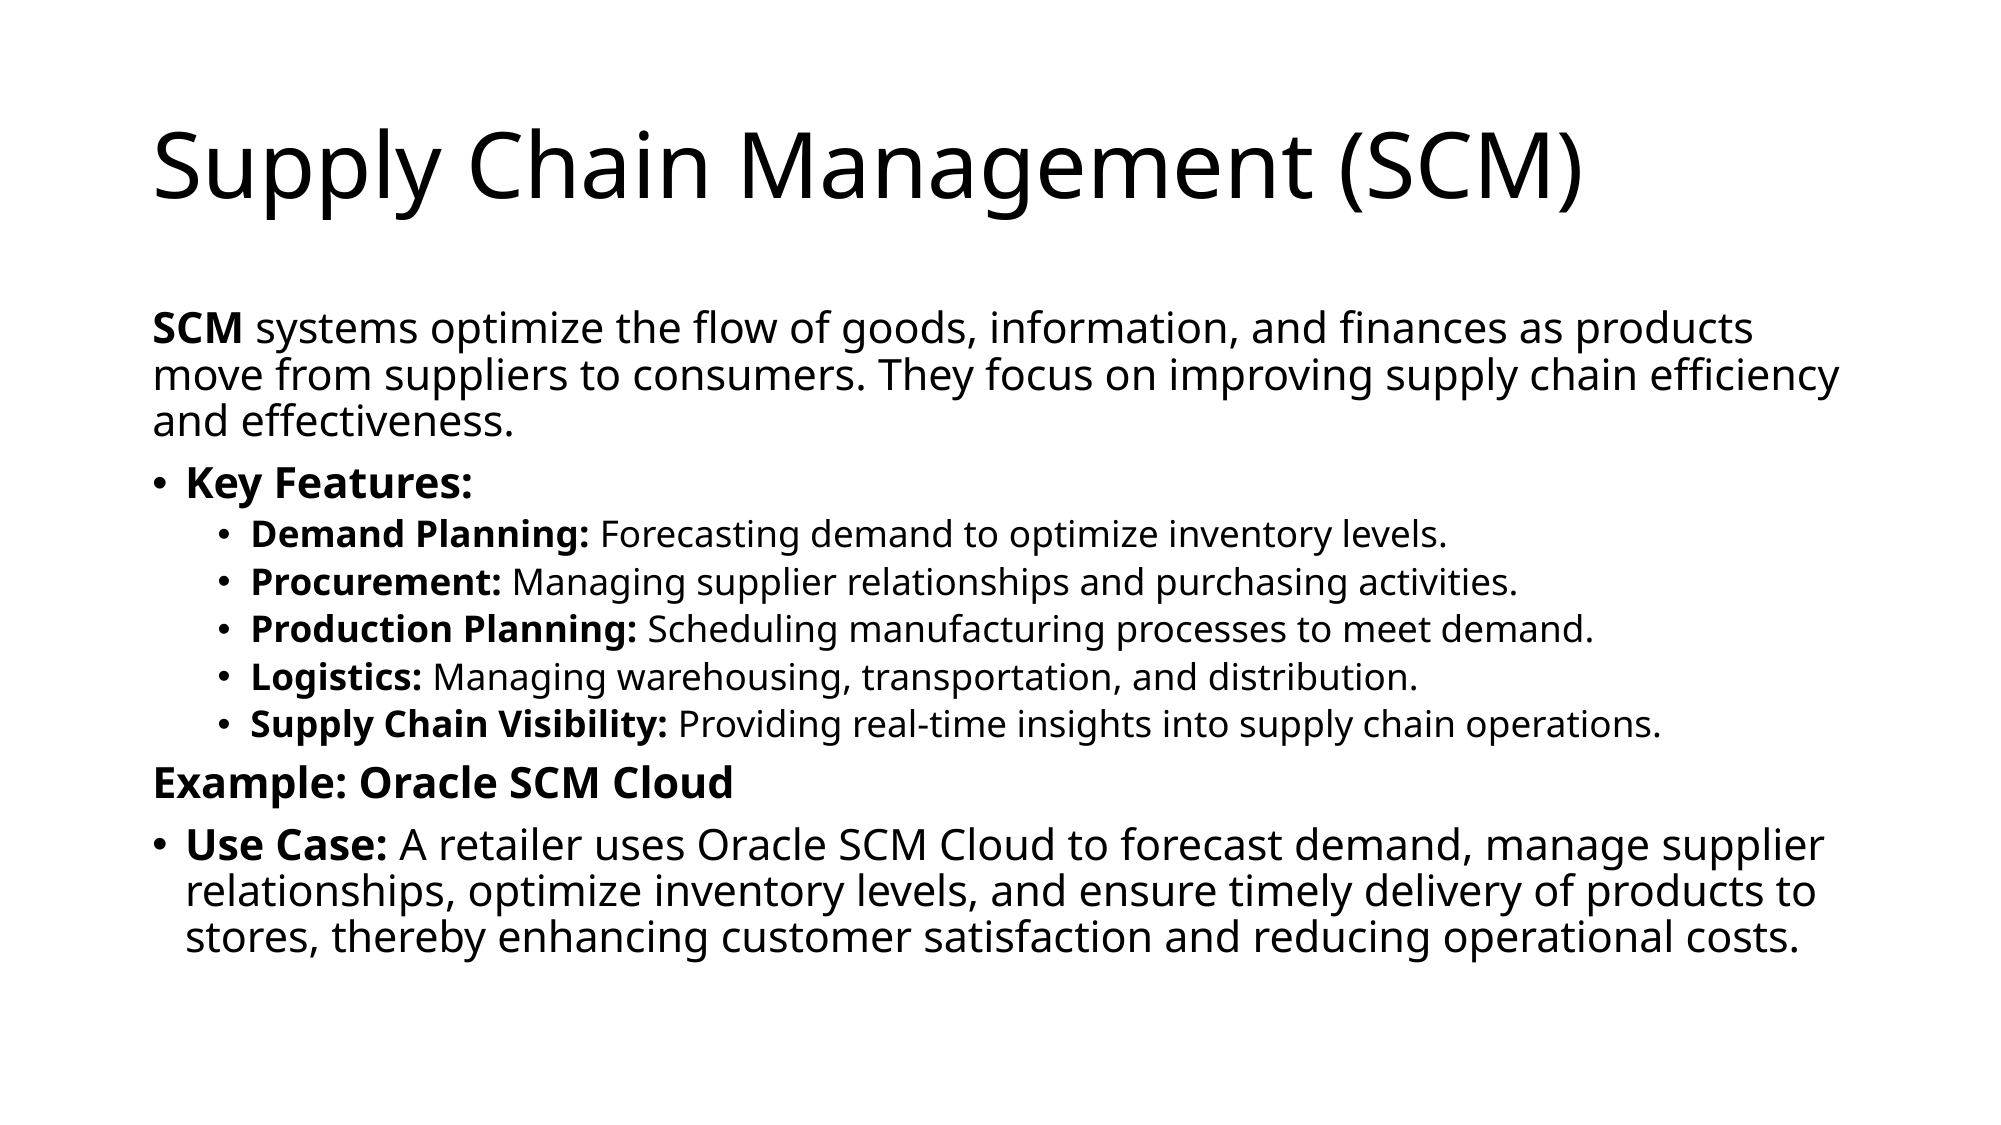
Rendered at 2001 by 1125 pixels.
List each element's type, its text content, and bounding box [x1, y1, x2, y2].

title Supply Chain Management (SCM) [137, 59, 1863, 278]
list SCM systems optimize the flow of goods, information, and finances as products move from suppliers to consumers. They focus on improving supply chain efficiency and effectiveness. Key Features: Demand Planning: Forecasting demand to optimize inventory levels. Procurement: Managing supplier relationships and purchasing activities. Production Planning: Scheduling manufacturing processes to meet demand. Logistics: Managing warehousing, transportation, and distribution. Supply Chain Visibility: Providing real-time insights into supply chain operations. Example: Oracle SCM Cloud Use Case: A retailer uses Oracle SCM Cloud to forecast demand, manage supplier relationships, optimize inventory levels, and ensure timely delivery of products to stores, thereby enhancing customer satisfaction and reducing operational costs. [137, 299, 1863, 1014]
